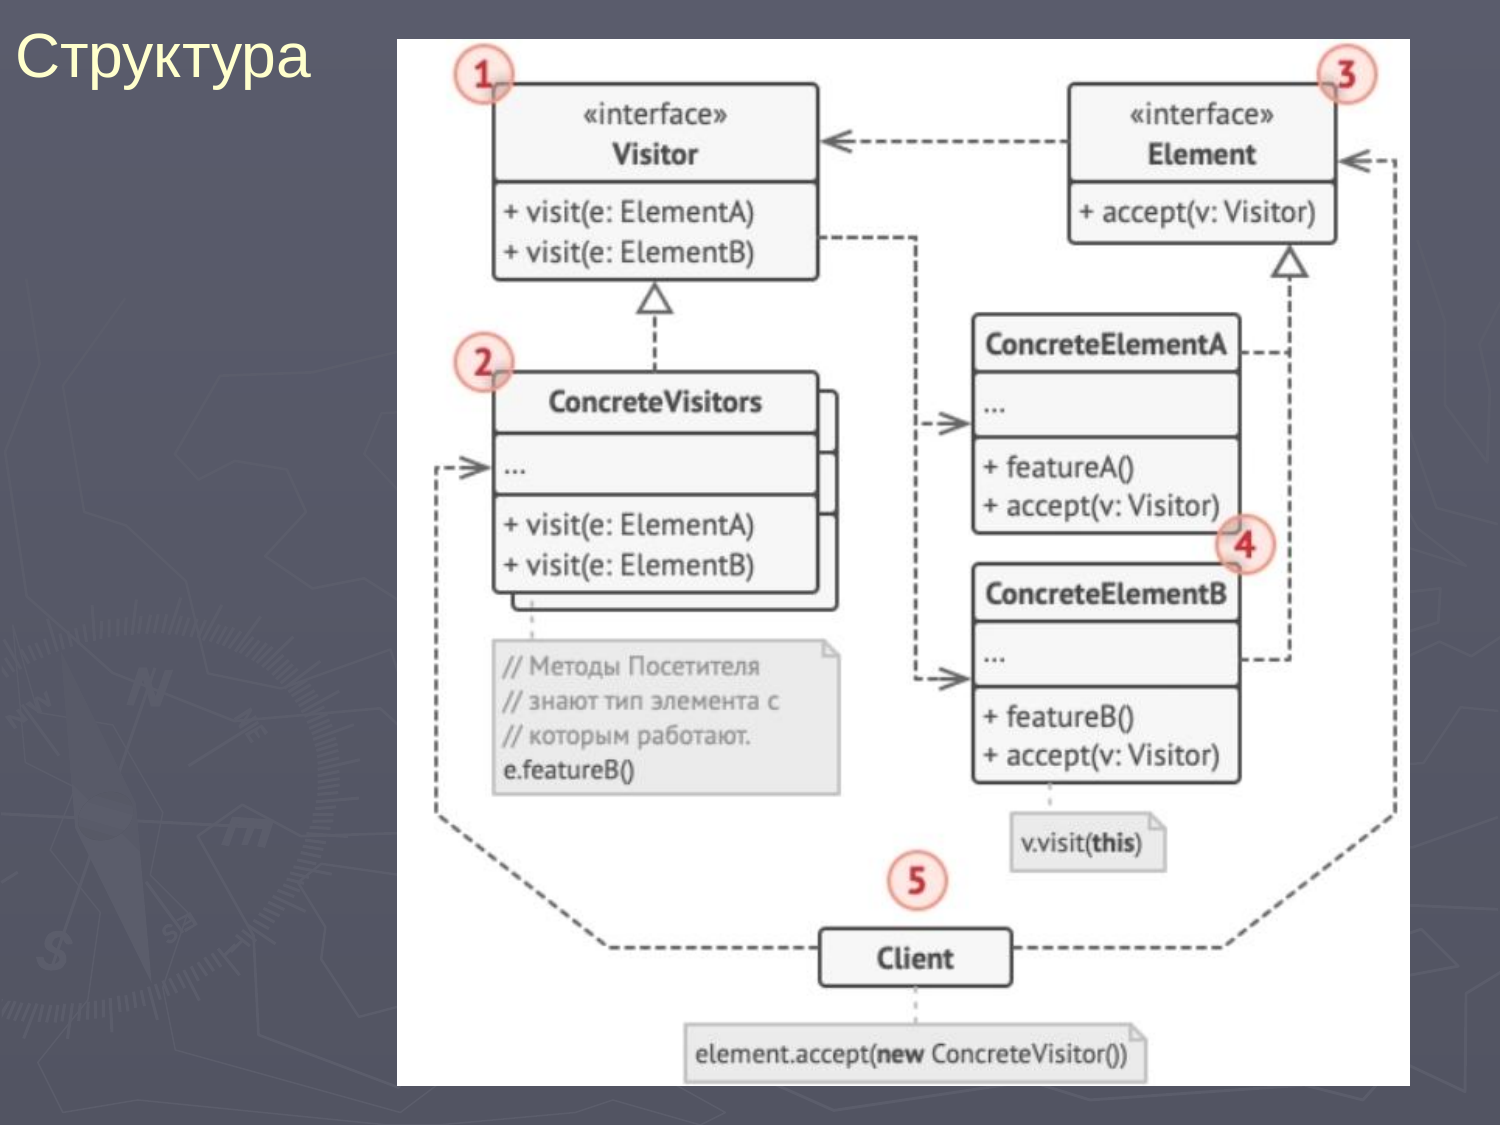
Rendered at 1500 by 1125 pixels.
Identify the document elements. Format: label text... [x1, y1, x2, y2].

text_box Структура [0, 0, 493, 105]
picture [397, 39, 1411, 1086]
